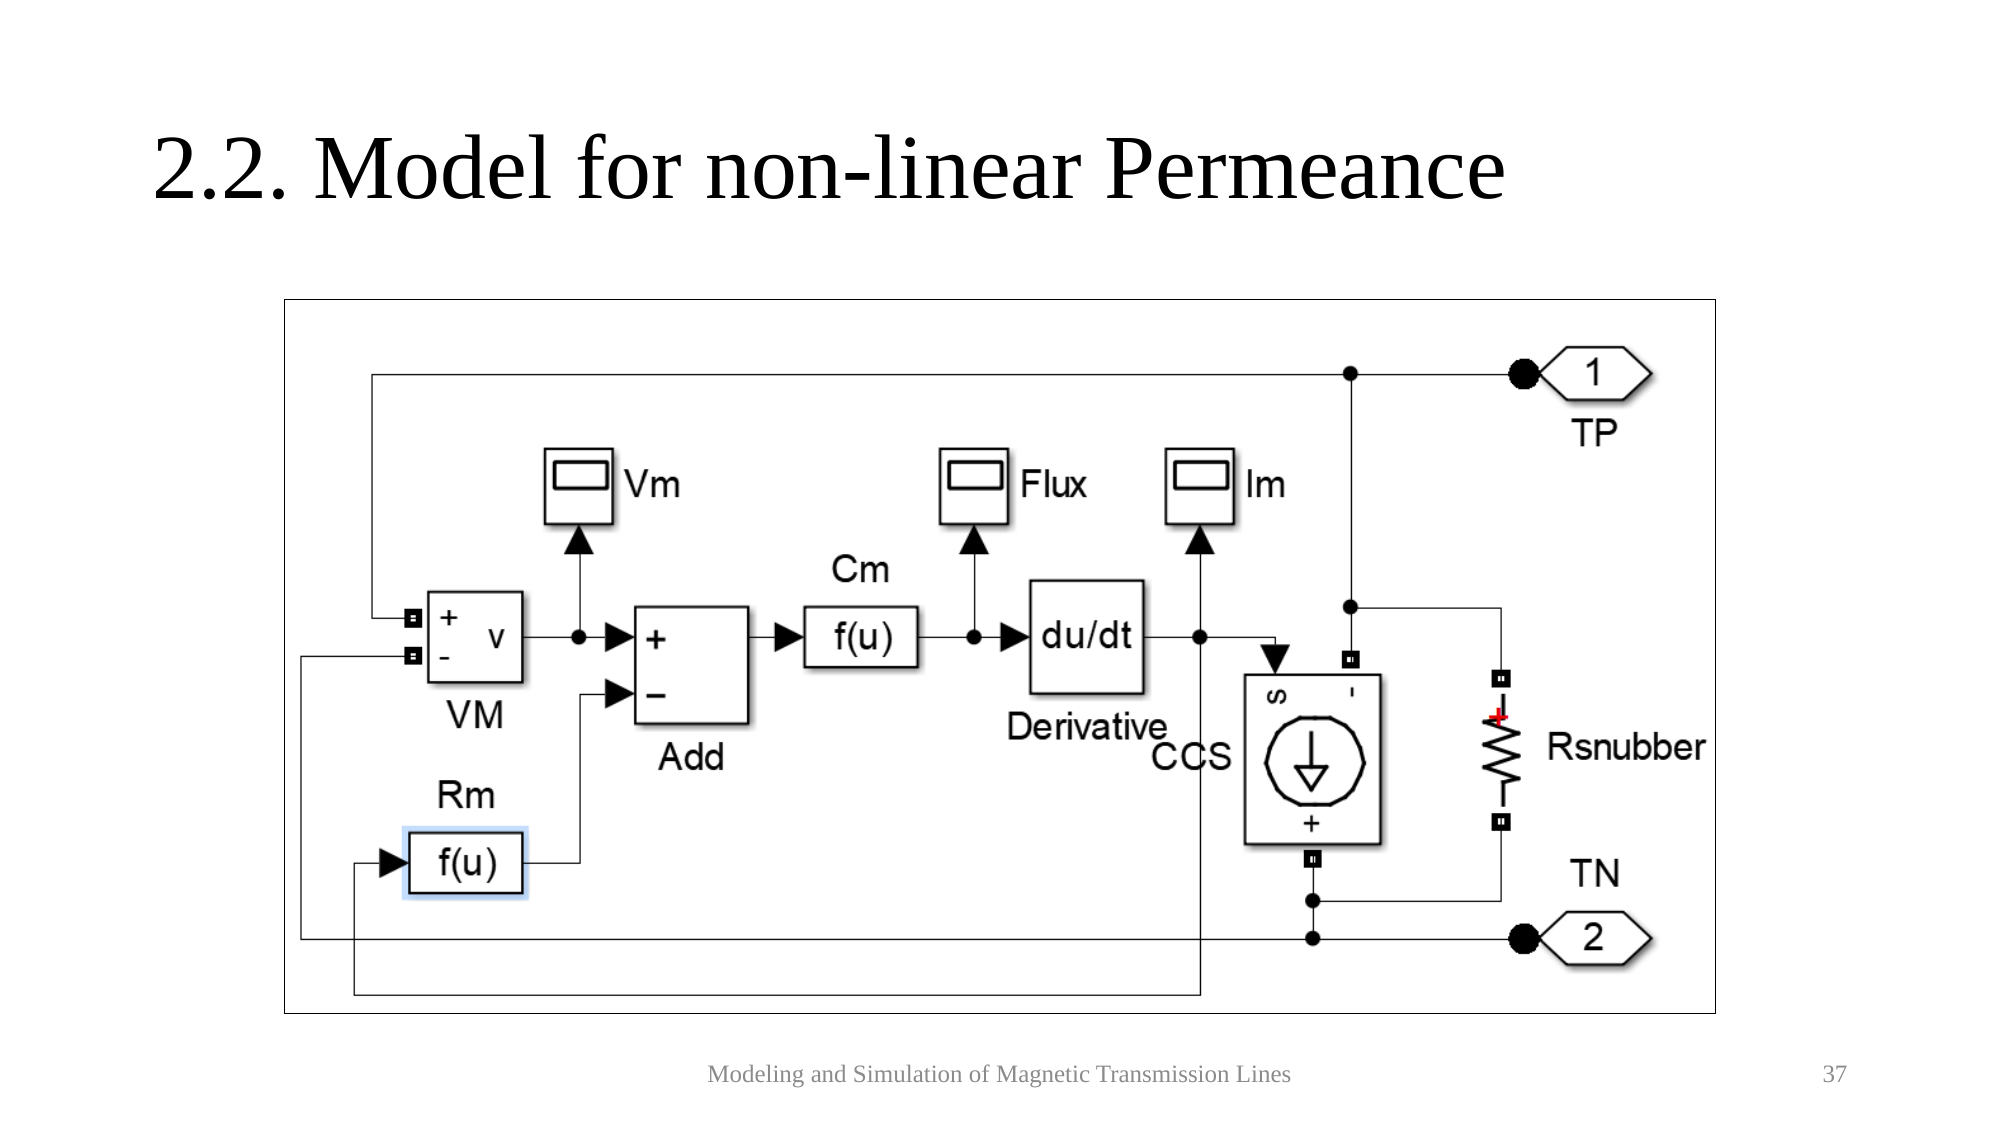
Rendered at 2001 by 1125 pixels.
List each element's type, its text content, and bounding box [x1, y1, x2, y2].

title 2.2. Model for non-linear Permeance [137, 59, 1863, 278]
footer Modeling and Simulation of Magnetic Transmission Lines [662, 1042, 1338, 1103]
slide_number 37 [1412, 1042, 1863, 1103]
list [284, 299, 1716, 1014]
